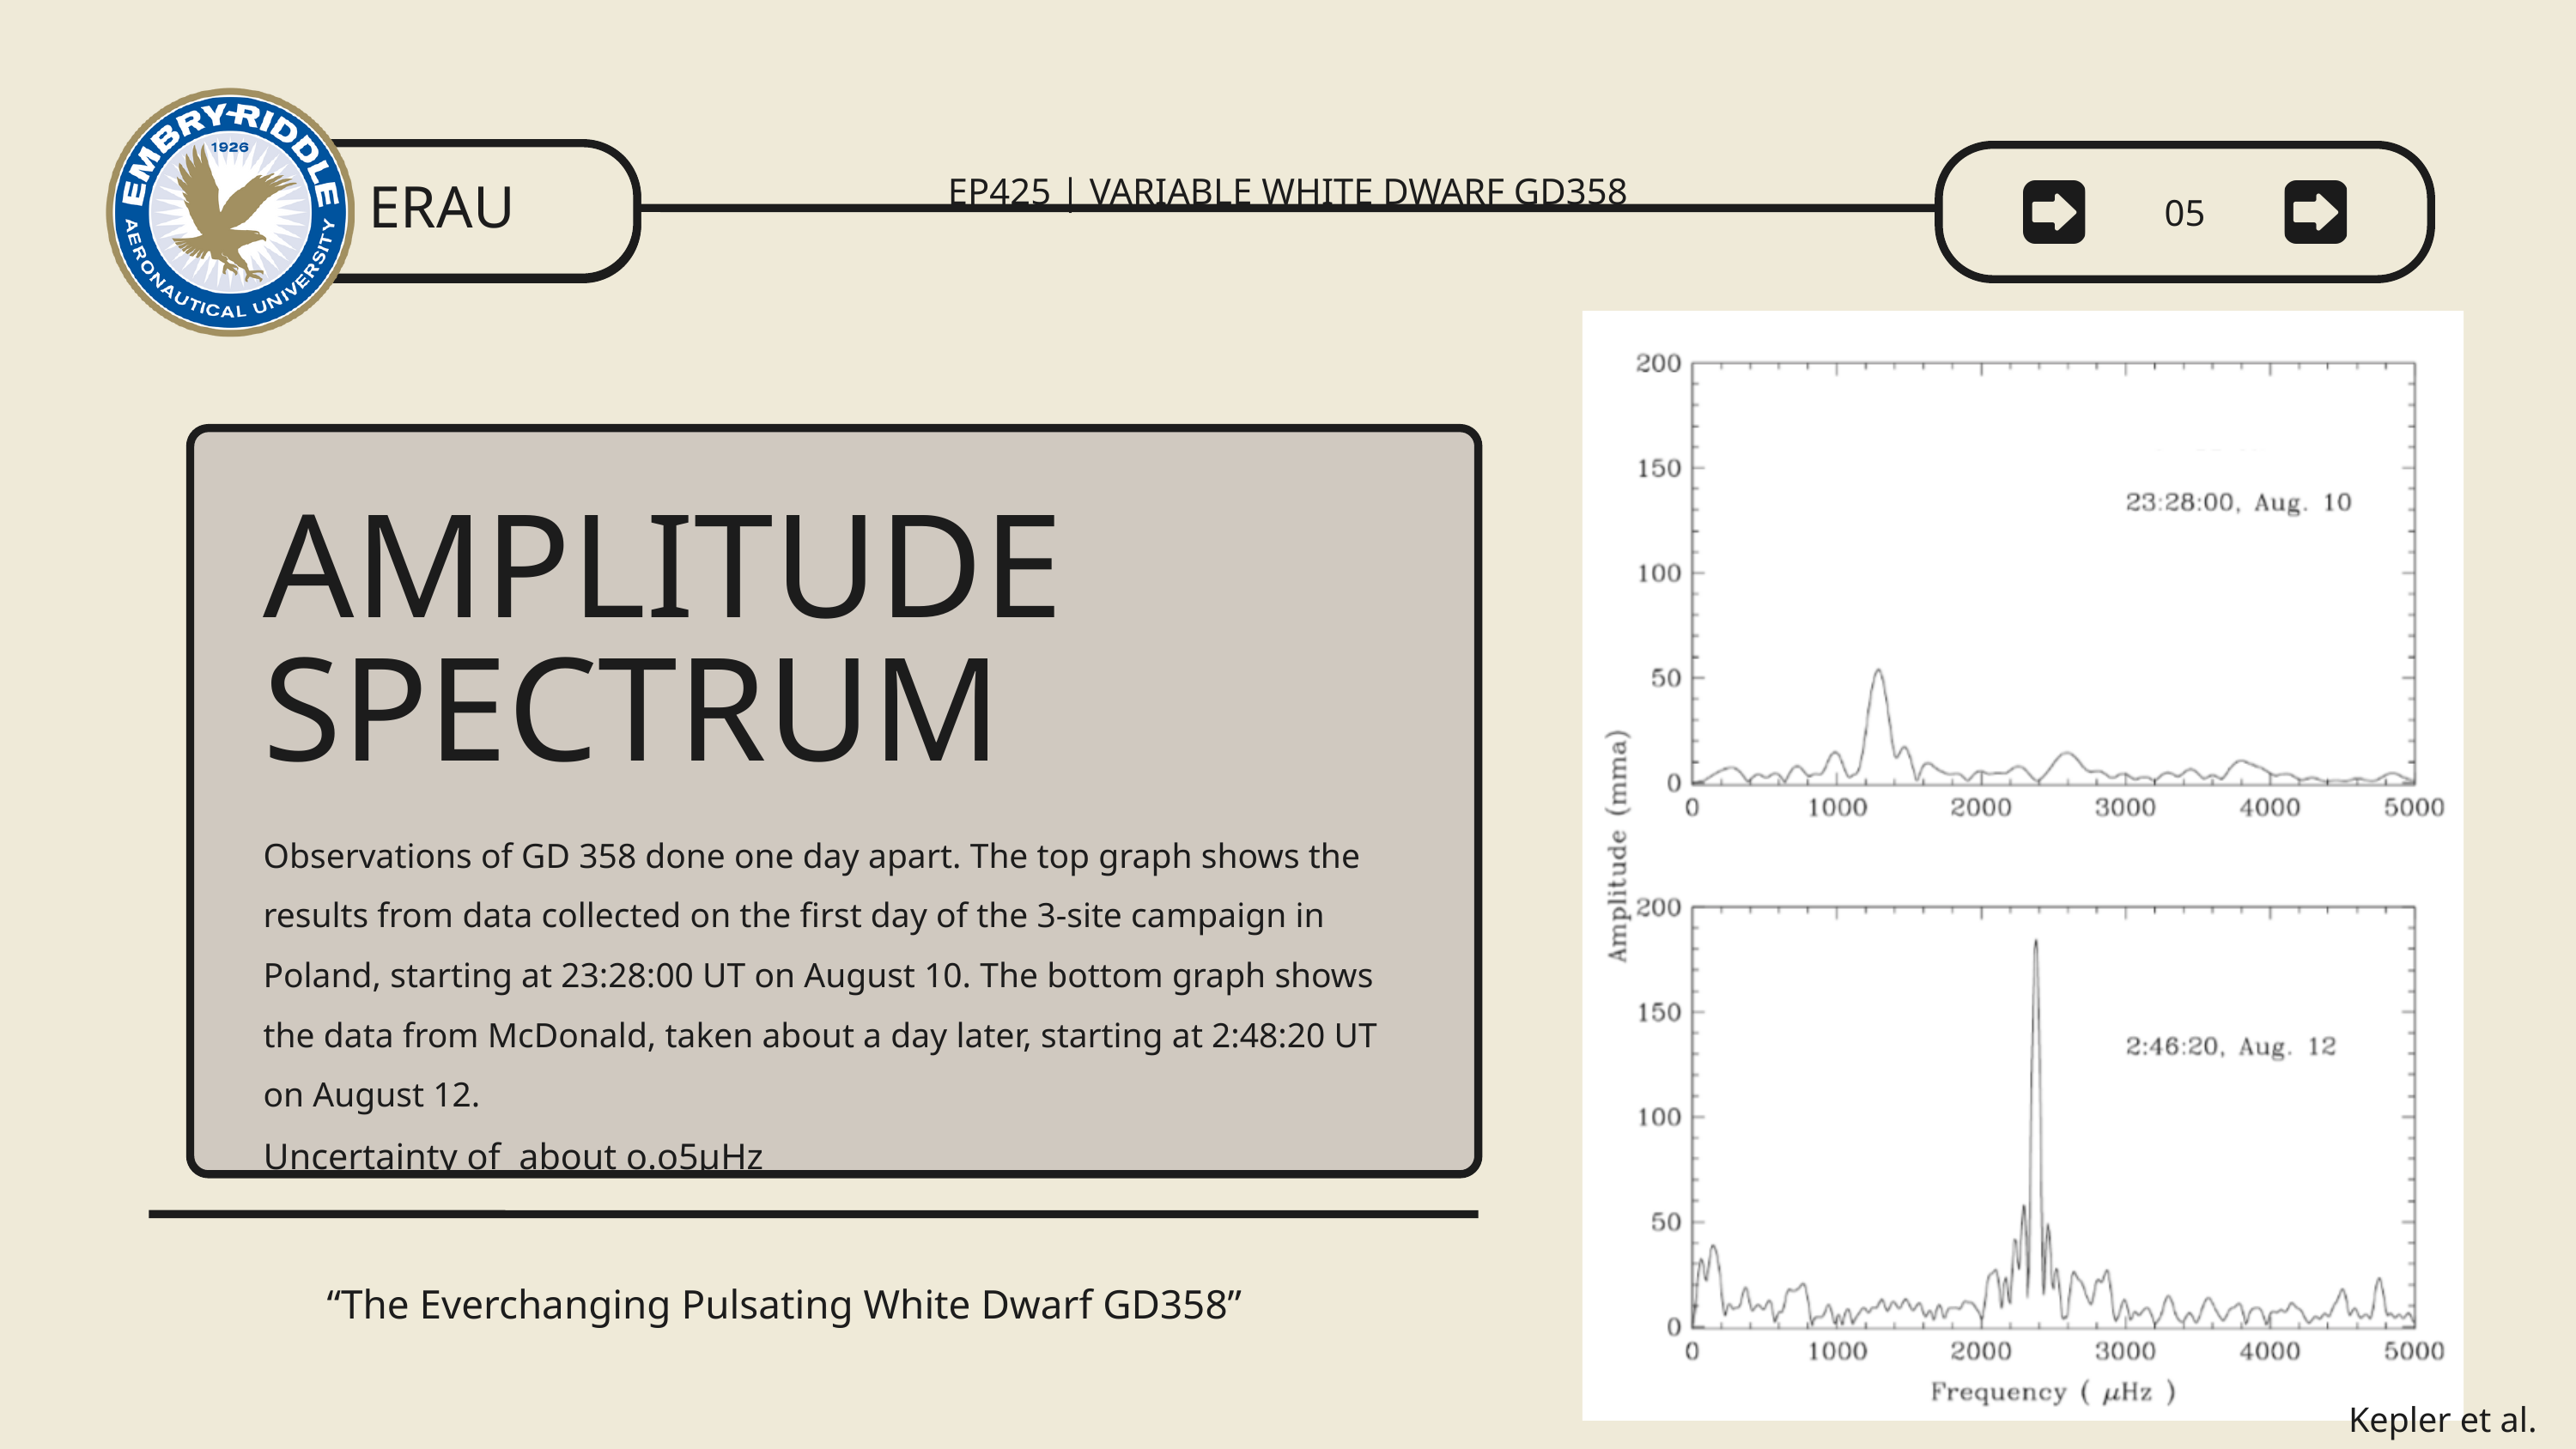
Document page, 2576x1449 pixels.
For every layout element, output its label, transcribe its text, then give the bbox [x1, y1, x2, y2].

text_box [190, 427, 1479, 1175]
text_box EP425 | VARIABLE WHITE DWARF GD358 [813, 176, 1763, 212]
text_box [105, 87, 355, 337]
text_box Observations of GD 358 done one day apart. The top graph shows the results from data collected on the first day of the 3-site campaign in Poland, starting at 23:28:00 UT on August 10. The bottom graph shows the data from McDonald, taken about a day later, starting at 2:48:20 UT on August 12. Uncertainty of about o.o5μHz [263, 1180, 1422, 1449]
text_box Kepler et al. [2347, 1391, 2539, 1440]
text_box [1938, 144, 2432, 280]
text_box “The Everchanging Pulsating White Dwarf GD358” [307, 1271, 1261, 1327]
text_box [144, 142, 638, 278]
text_box [1582, 311, 2464, 1421]
